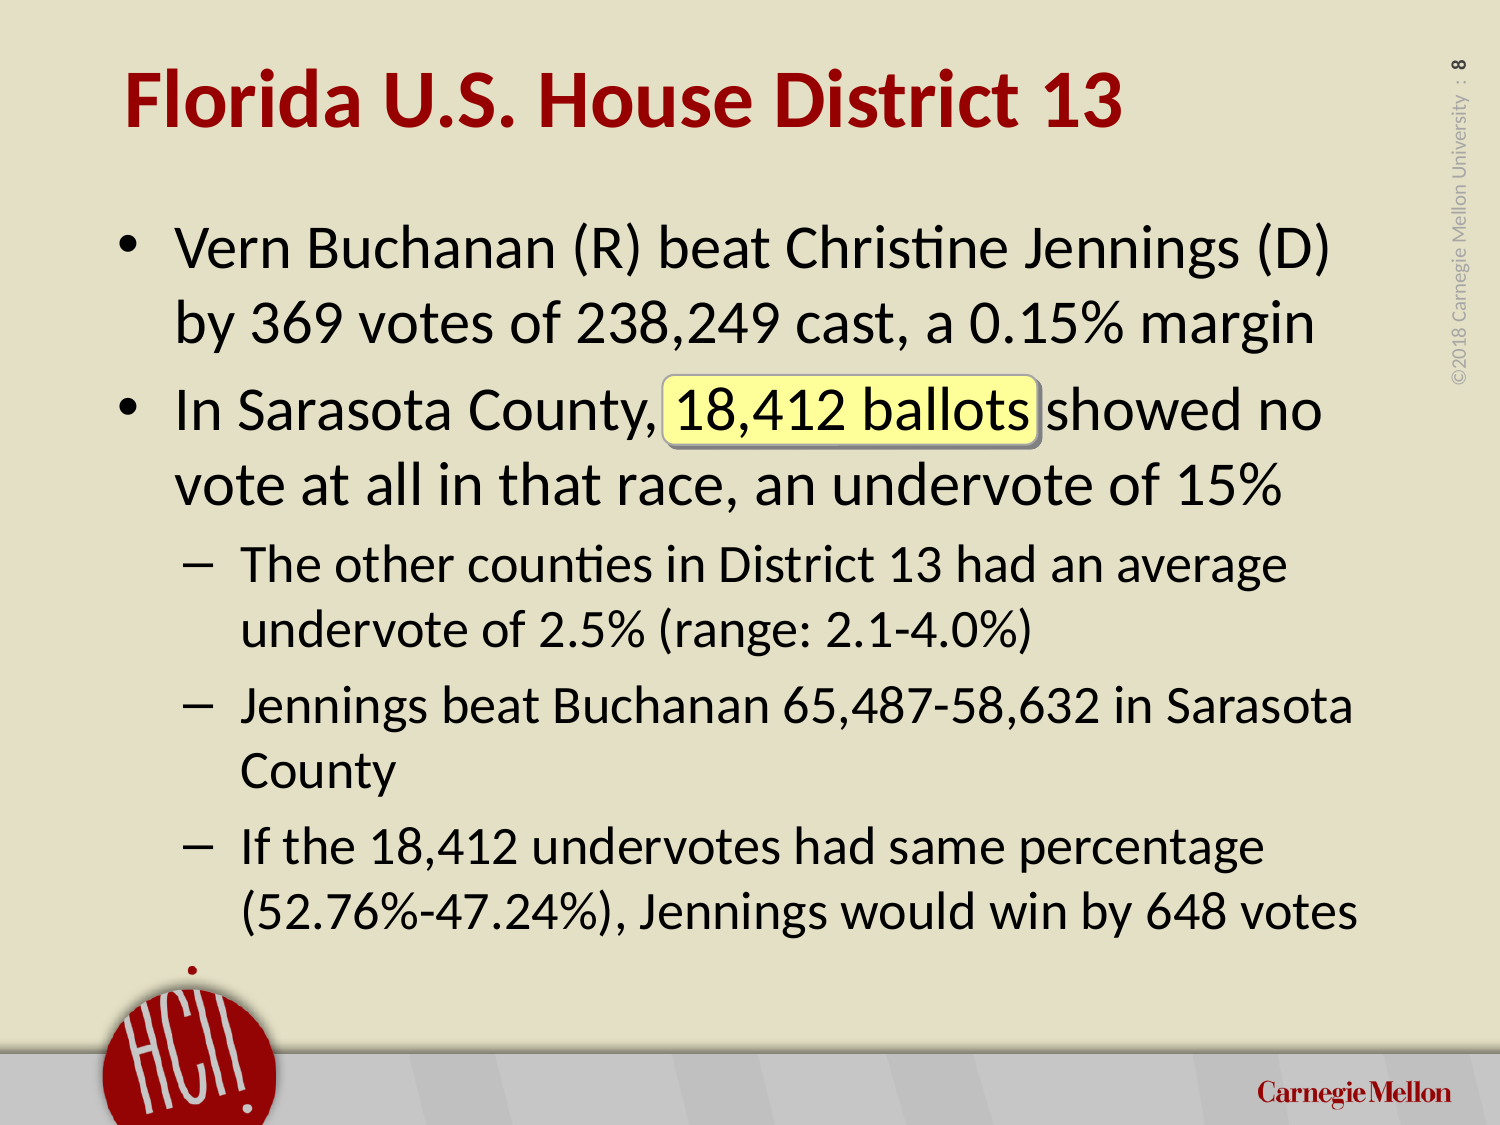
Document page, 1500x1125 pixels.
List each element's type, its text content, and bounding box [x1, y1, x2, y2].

list Vern Buchanan (R) beat Christine Jennings (D) by 369 votes of 238,249 cast, a 0.15% margin In Sarasota County, 18,412 ballots showed no vote at all in that race, an undervote of 15% The other counties in District 13 had an average undervote of 2.5% (range: 2.1-4.0%) Jennings beat Buchanan 65,487-58,632 in Sarasota County If the 18,412 undervotes had same percentage (52.76%-47.24%), Jennings would win by 648 votes [103, 198, 1407, 911]
picture [0, 0, 1500, 1125]
title Florida U.S. House District 13 [109, 0, 1385, 188]
